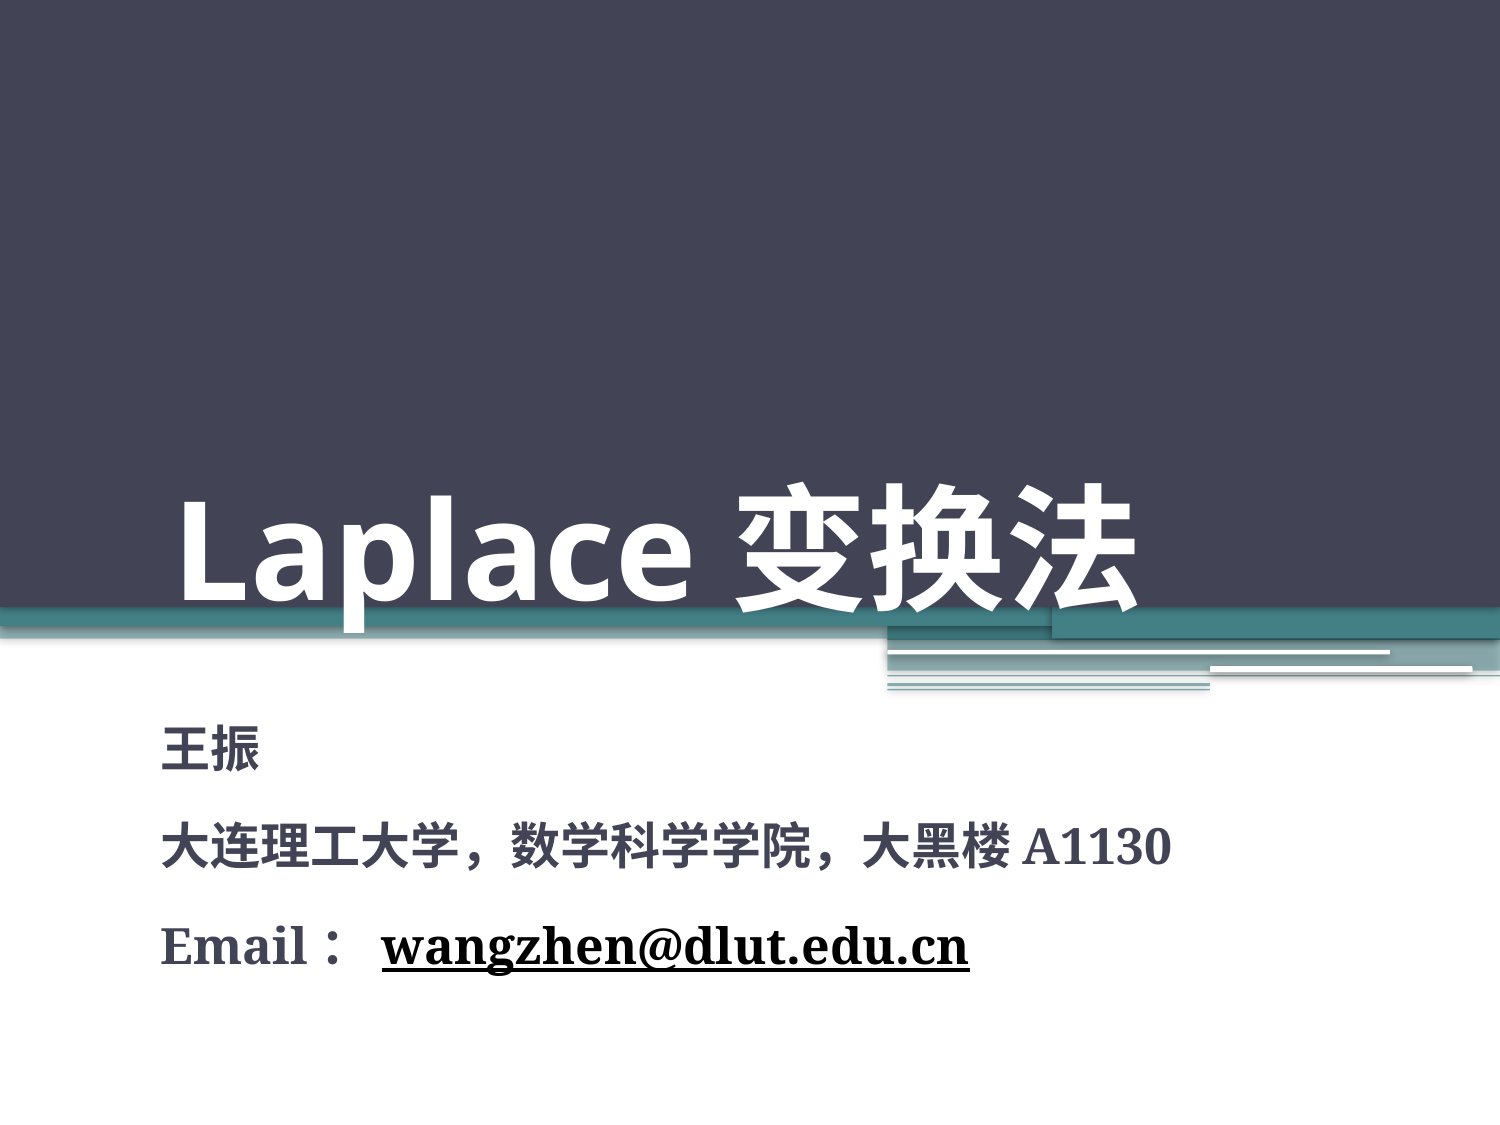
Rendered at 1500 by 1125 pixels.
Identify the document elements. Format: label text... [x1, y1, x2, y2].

title Laplace变换法 [157, 394, 1400, 636]
subtitle 王振 大连理工大学，数学科学学院，大黑楼A1130 Email：wangzhen@dlut.edu.cn [135, 680, 1225, 1100]
